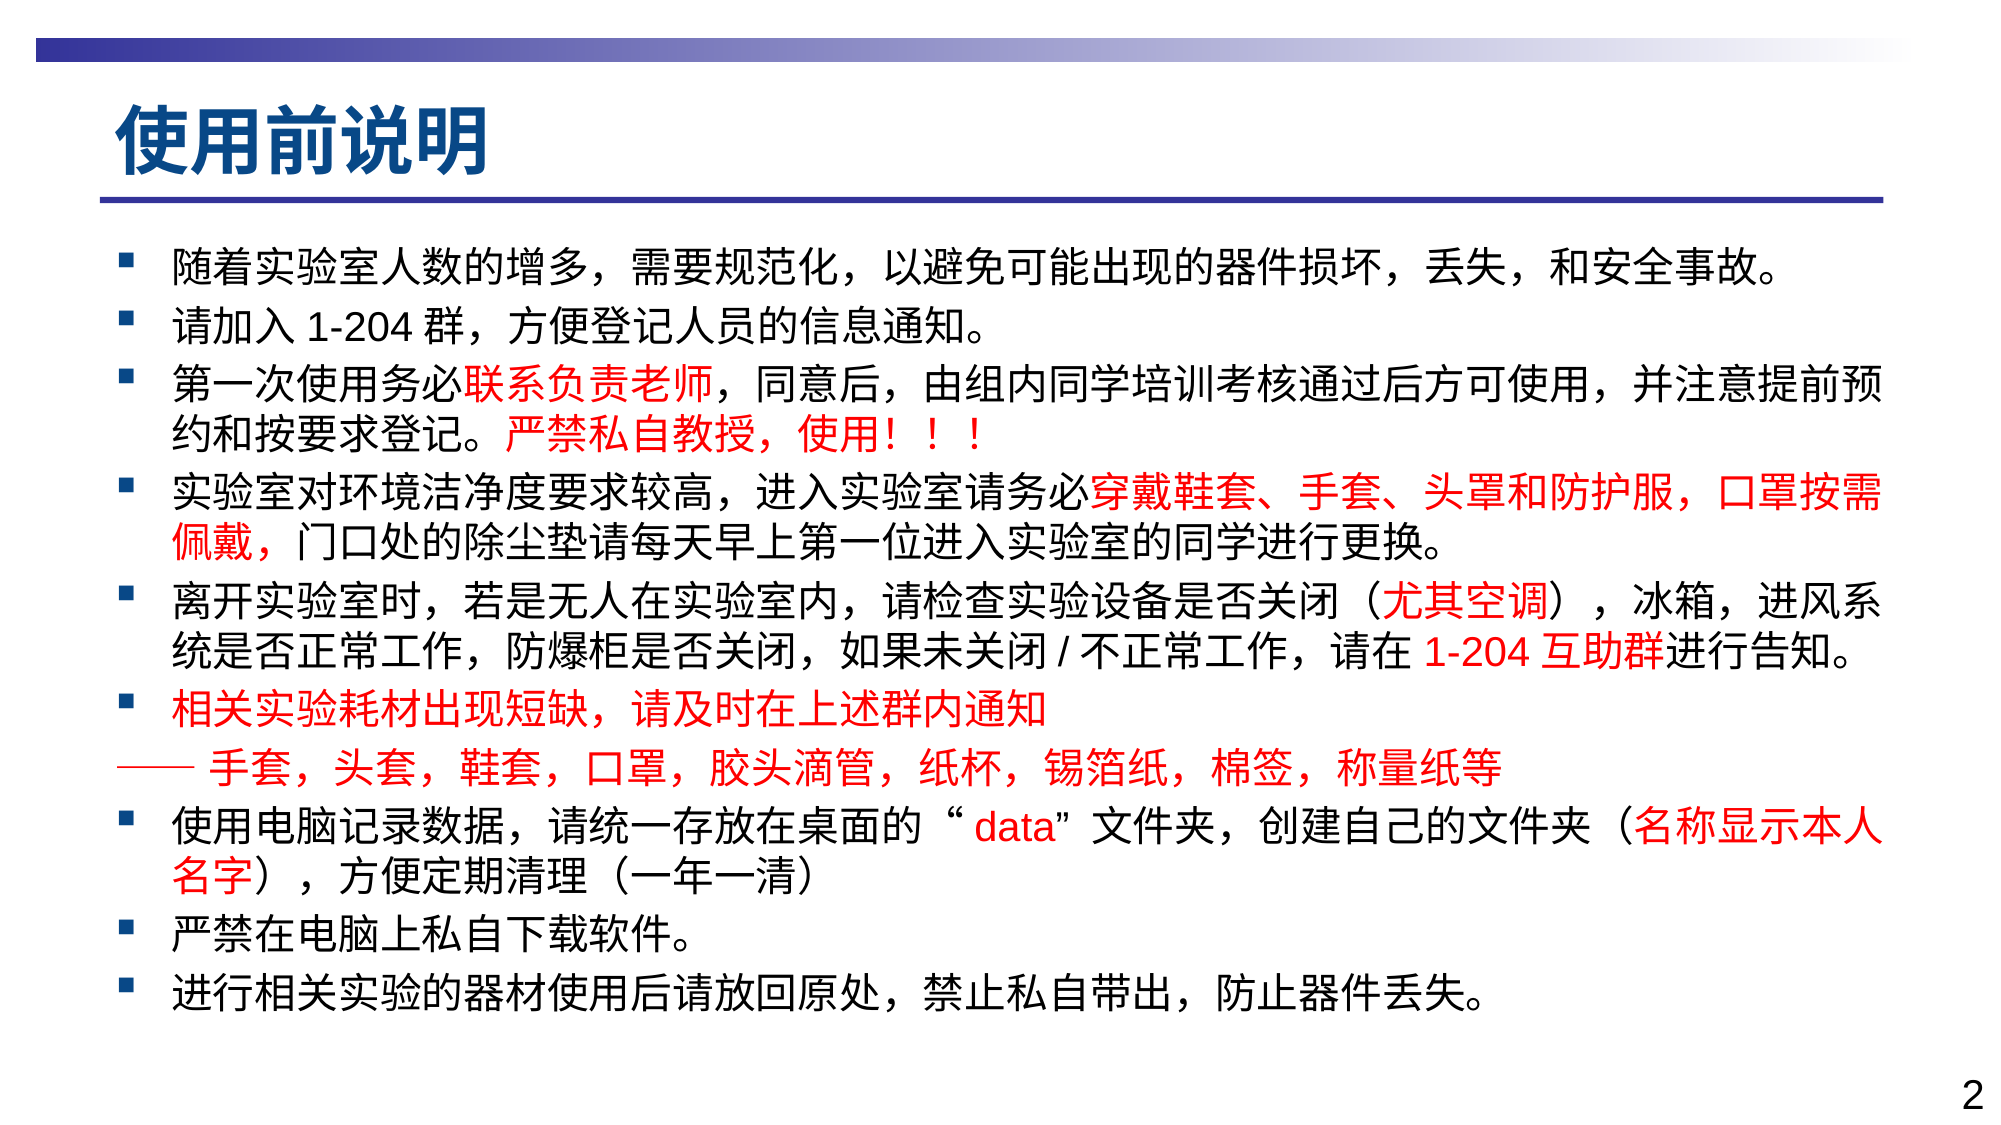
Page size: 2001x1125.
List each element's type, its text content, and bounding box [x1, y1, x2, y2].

list 随着实验室人数的增多，需要规范化，以避免可能出现的器件损坏，丢失，和安全事故。 请加入1-204群，方便登记人员的信息通知。 第一次使用务必联系负责老师，同意后，由组内同学培训考核通过后方可使用，并注意提前预约和按要求登记。严禁私自教授，使用！！！ 实验室对环境洁净度要求较高，进入实验室请务必穿戴鞋套、手套、头罩和防护服，口罩按需佩戴，门口处的除尘垫请每天早上第一位进入实验室的同学进行更换。 离开实验室时，若是无人在实验室内，请检查实验设备是否关闭（尤其空调），冰箱，进风系统是否正常工作，防爆柜是否关闭，如果未关闭/不正常工作，请在1-204互助群进行告知。 相关实验耗材出现短缺，请及时在上述群内通知 ——手套，头套，鞋套，口罩，胶头滴管，纸杯，锡箔纸，棉签，称量纸等 使用电脑记录数据，请统一存放在桌面的“data” 文件夹，创建自己的文件夹（名称显示本人名字），方便定期清理（一年一清） 严禁在电脑上私自下载软件。 进行相关实验的器材使用后请放回原处，禁止私自带出，防止器件丢失。 [99, 233, 1900, 1005]
title 使用前说明 [99, 45, 1900, 233]
